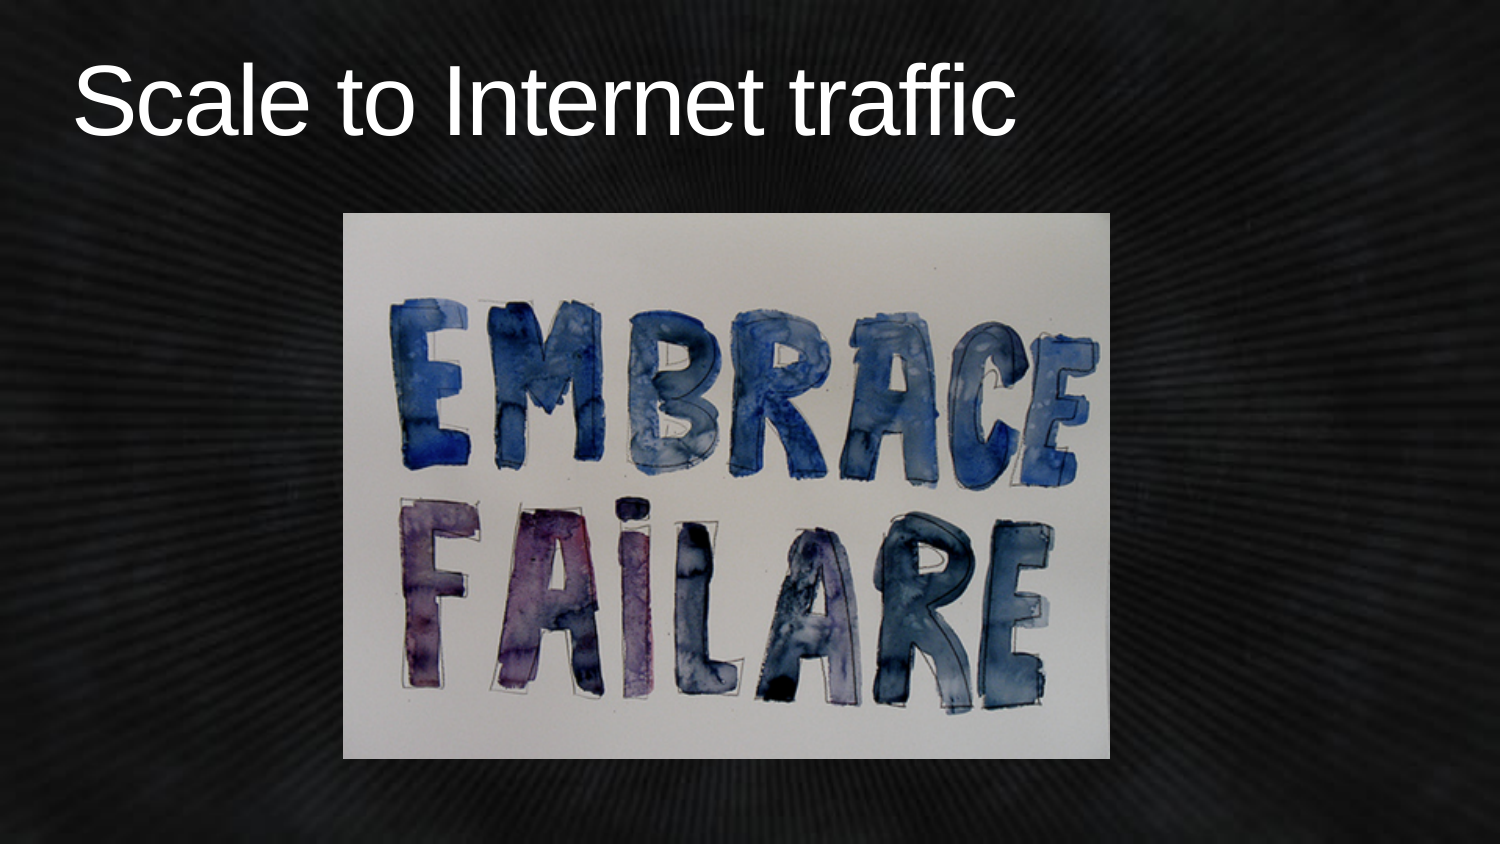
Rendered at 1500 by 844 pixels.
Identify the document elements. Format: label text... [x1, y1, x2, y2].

title Scale to Internet traffic [56, 28, 1444, 169]
picture [0, 0, 1500, 844]
